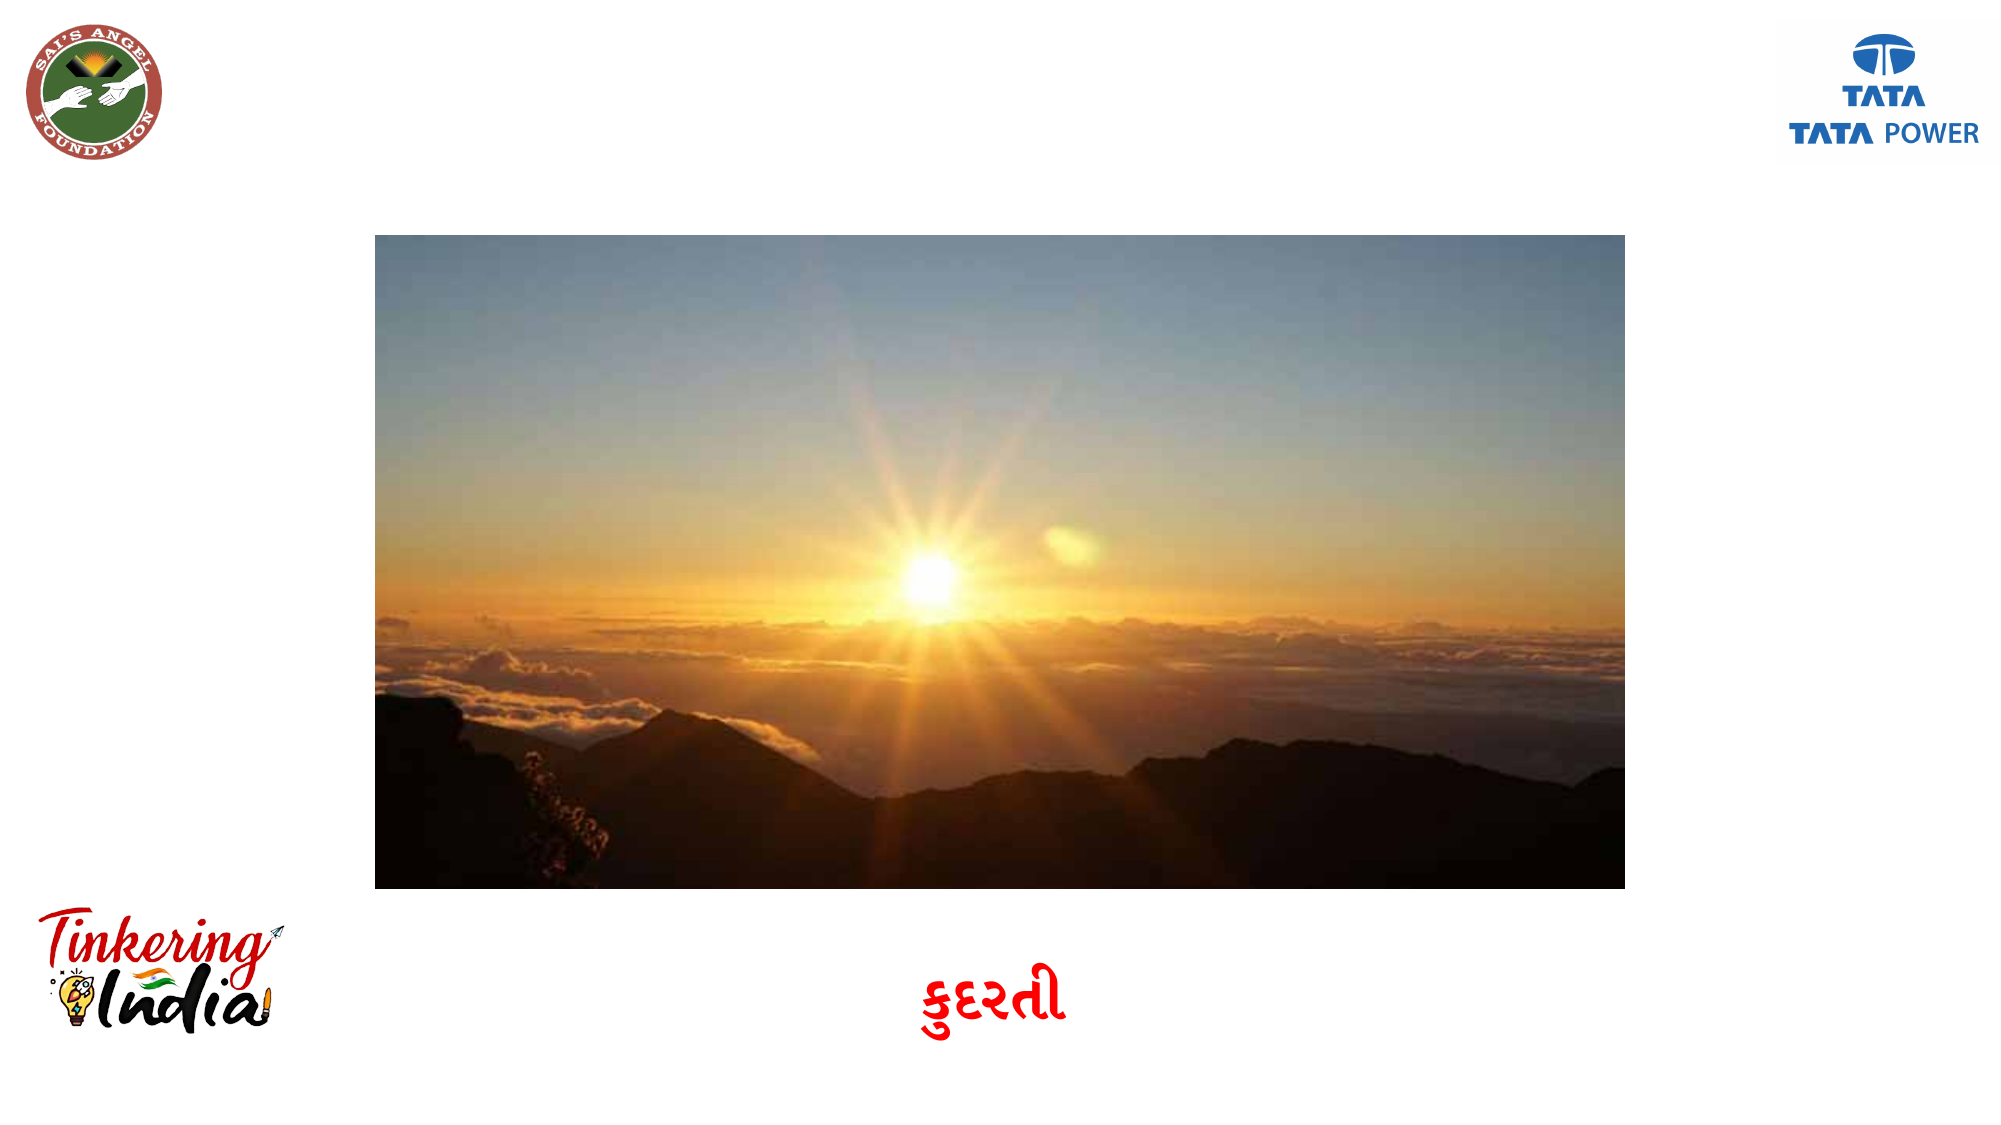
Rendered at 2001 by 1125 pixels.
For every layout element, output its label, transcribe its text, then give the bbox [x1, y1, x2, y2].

text_box કુદરતી [753, 942, 1247, 1048]
picture [26, 887, 301, 1043]
picture [1775, 19, 2000, 164]
picture [374, 235, 1626, 890]
picture [26, 24, 162, 160]
